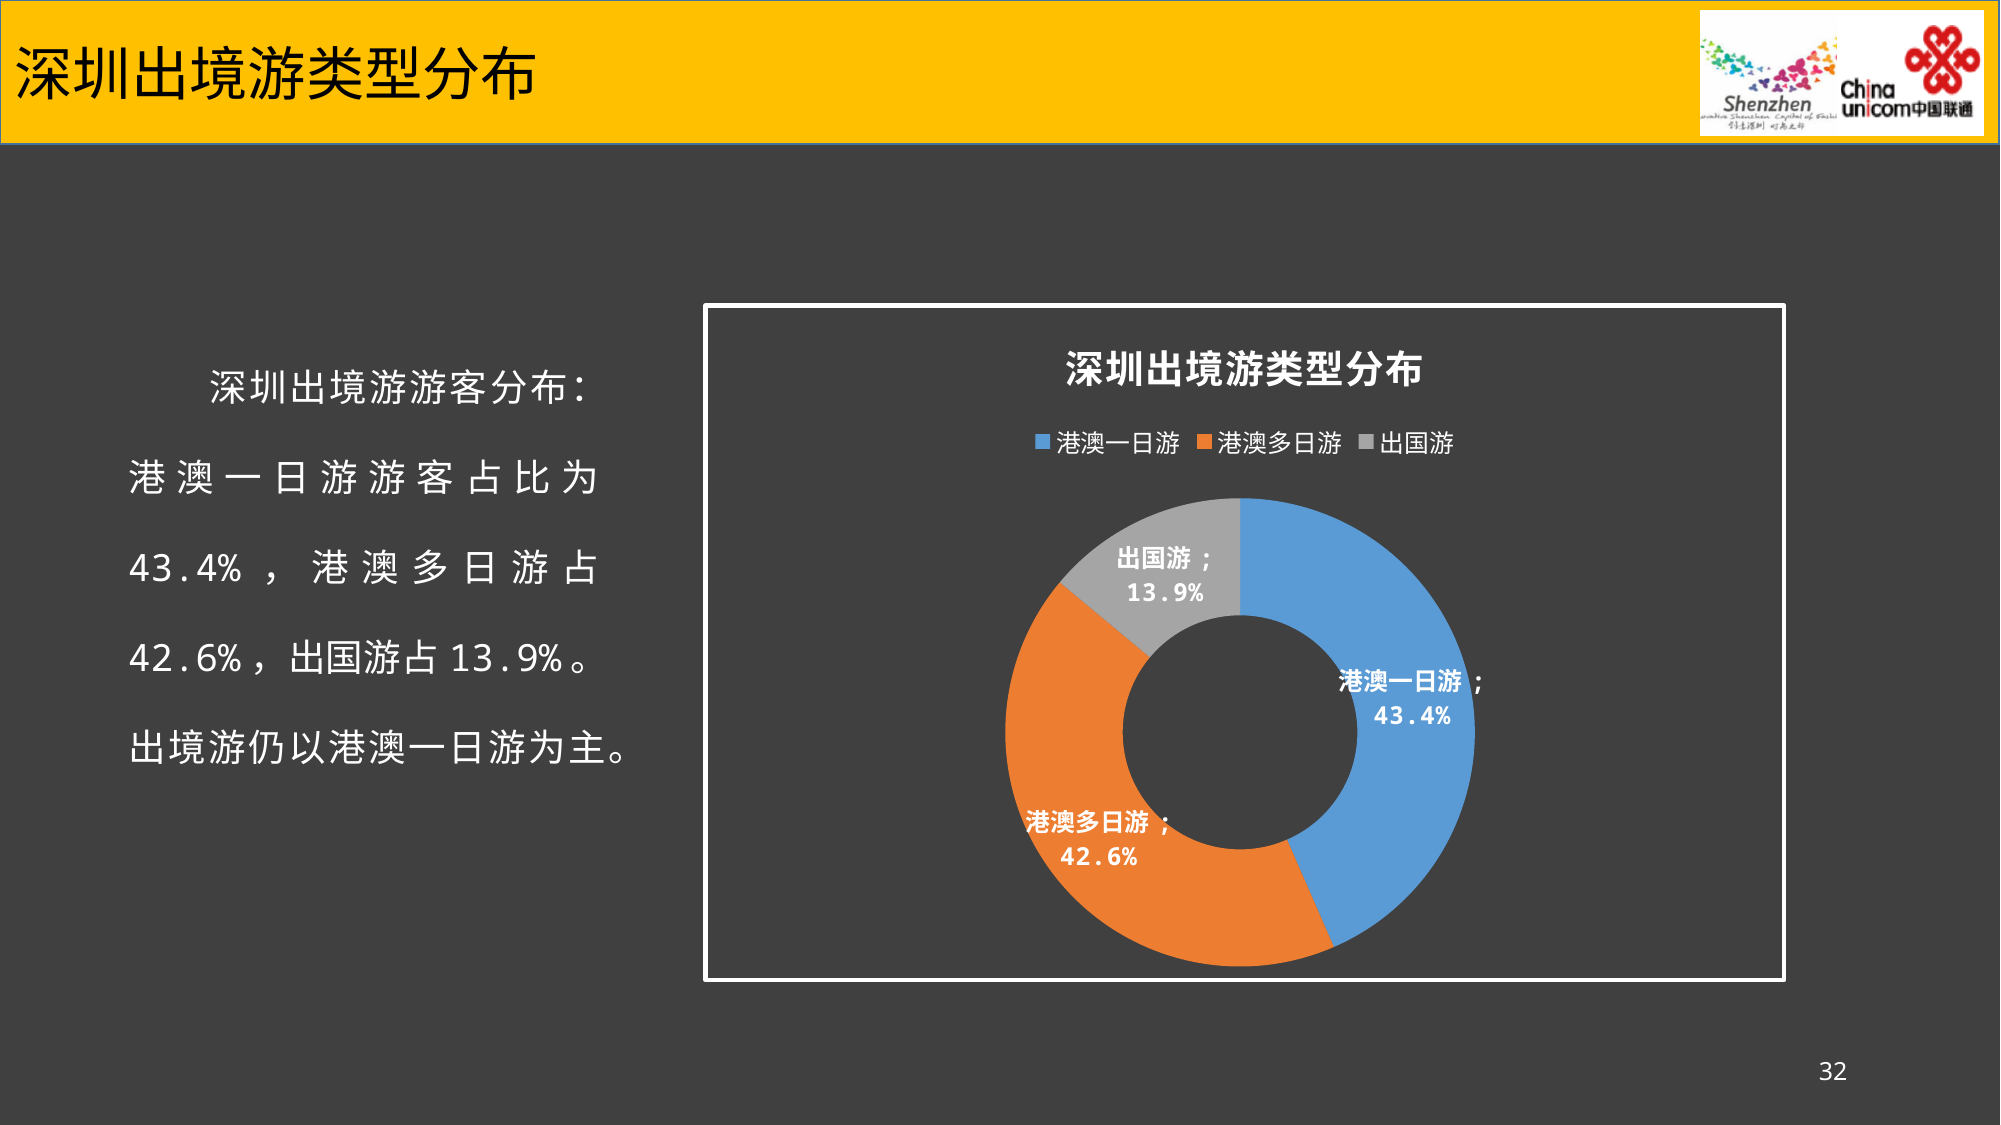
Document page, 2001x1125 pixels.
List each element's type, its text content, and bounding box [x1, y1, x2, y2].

chart [703, 303, 1787, 983]
text_box 深圳出境游游客分布：港澳一日游游客占比为43.4%，港澳多日游占42.6%，出国游占13.9%。出境游仍以港澳一日游为主。 [113, 271, 623, 777]
text_box 深圳出境游类型分布 [0, 0, 2000, 145]
slide_number 32 [1412, 1042, 1863, 1103]
picture [1700, 10, 1984, 136]
